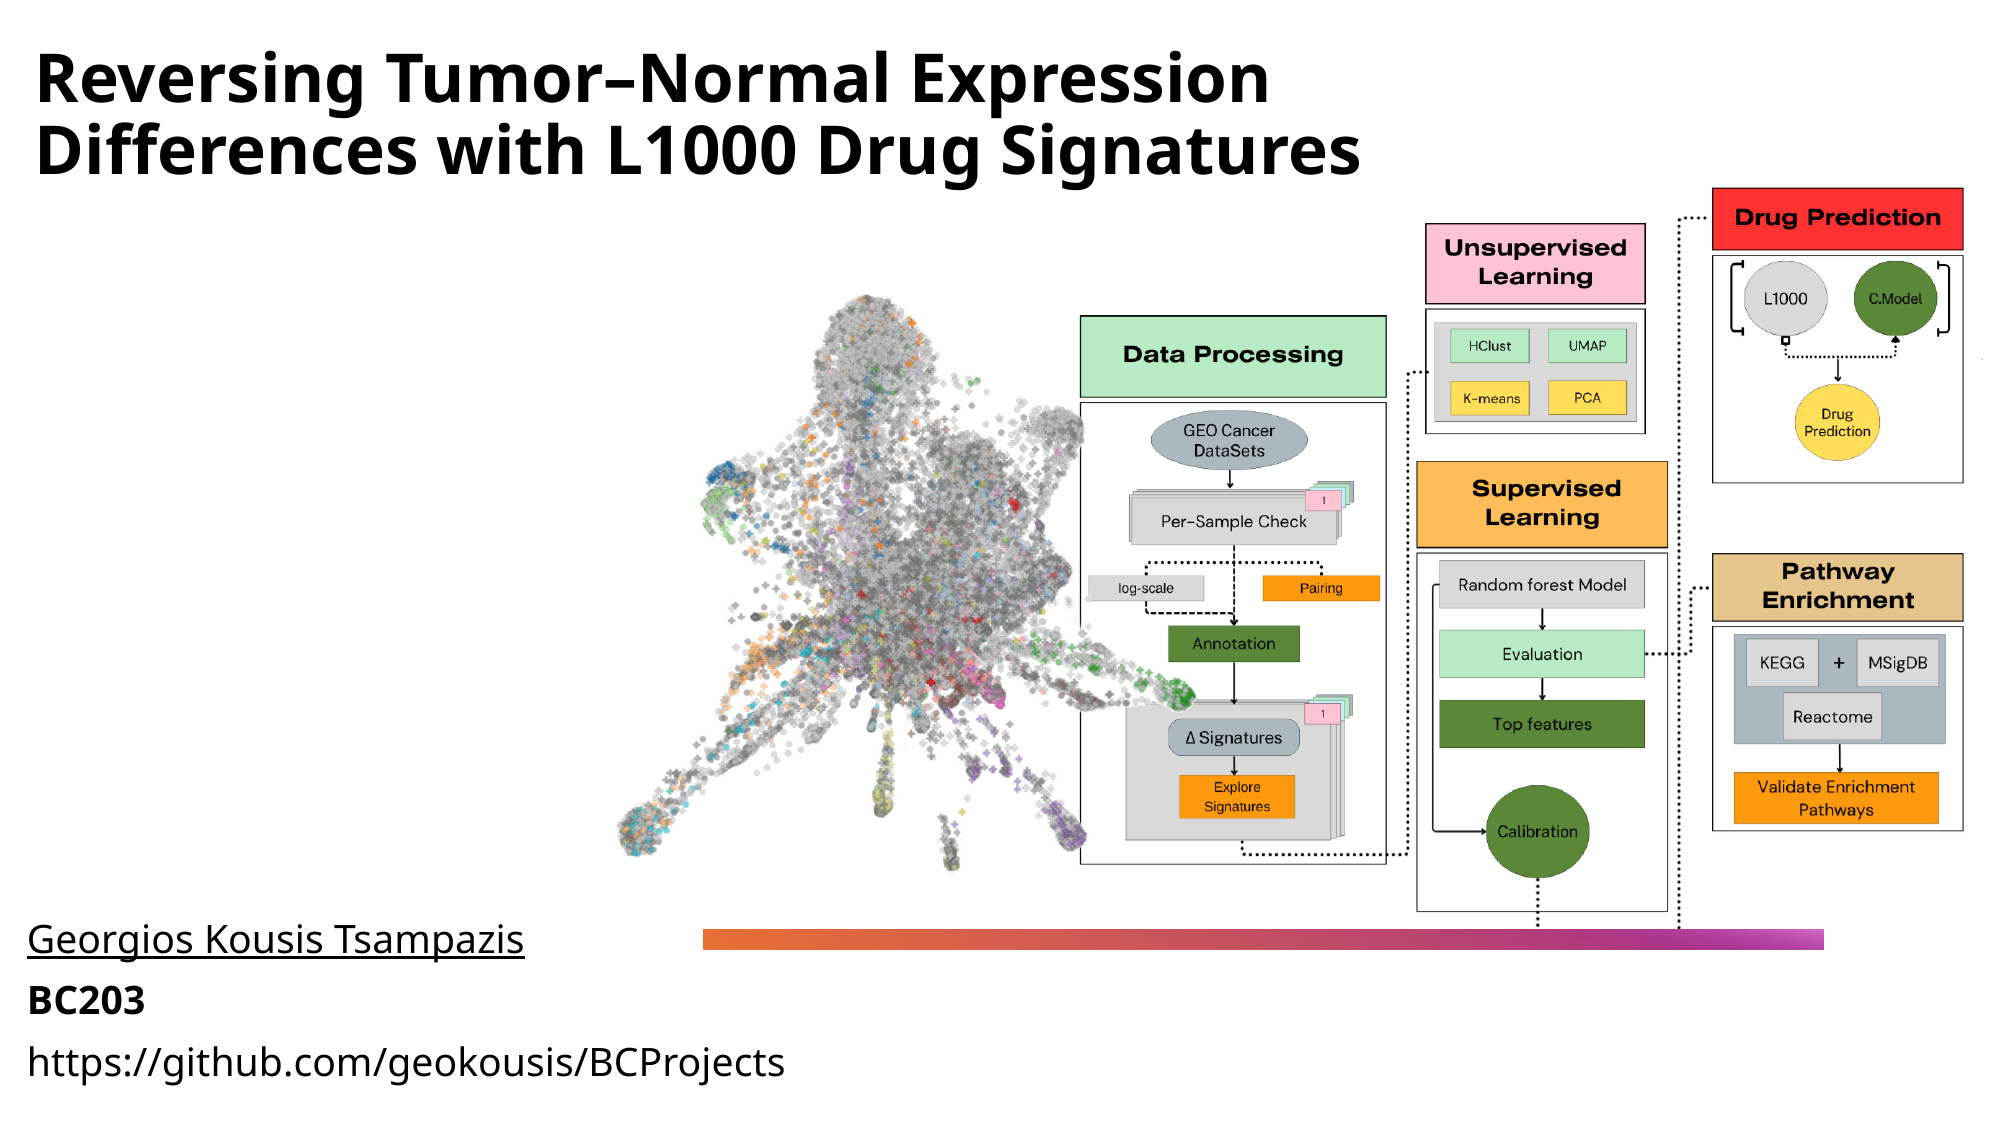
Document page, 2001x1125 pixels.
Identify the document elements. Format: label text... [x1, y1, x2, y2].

text_box Georgios Kousis Tsampazis BC203 https://github.com/geokousis/BCProjects [11, 911, 804, 1125]
text_box Reversing Tumor–Normal Expression Differences with L1000 Drug Signatures [19, 16, 1420, 197]
picture [418, 174, 2000, 1038]
text_box [1203, 943, 1565, 951]
text_box [1565, 943, 1825, 951]
